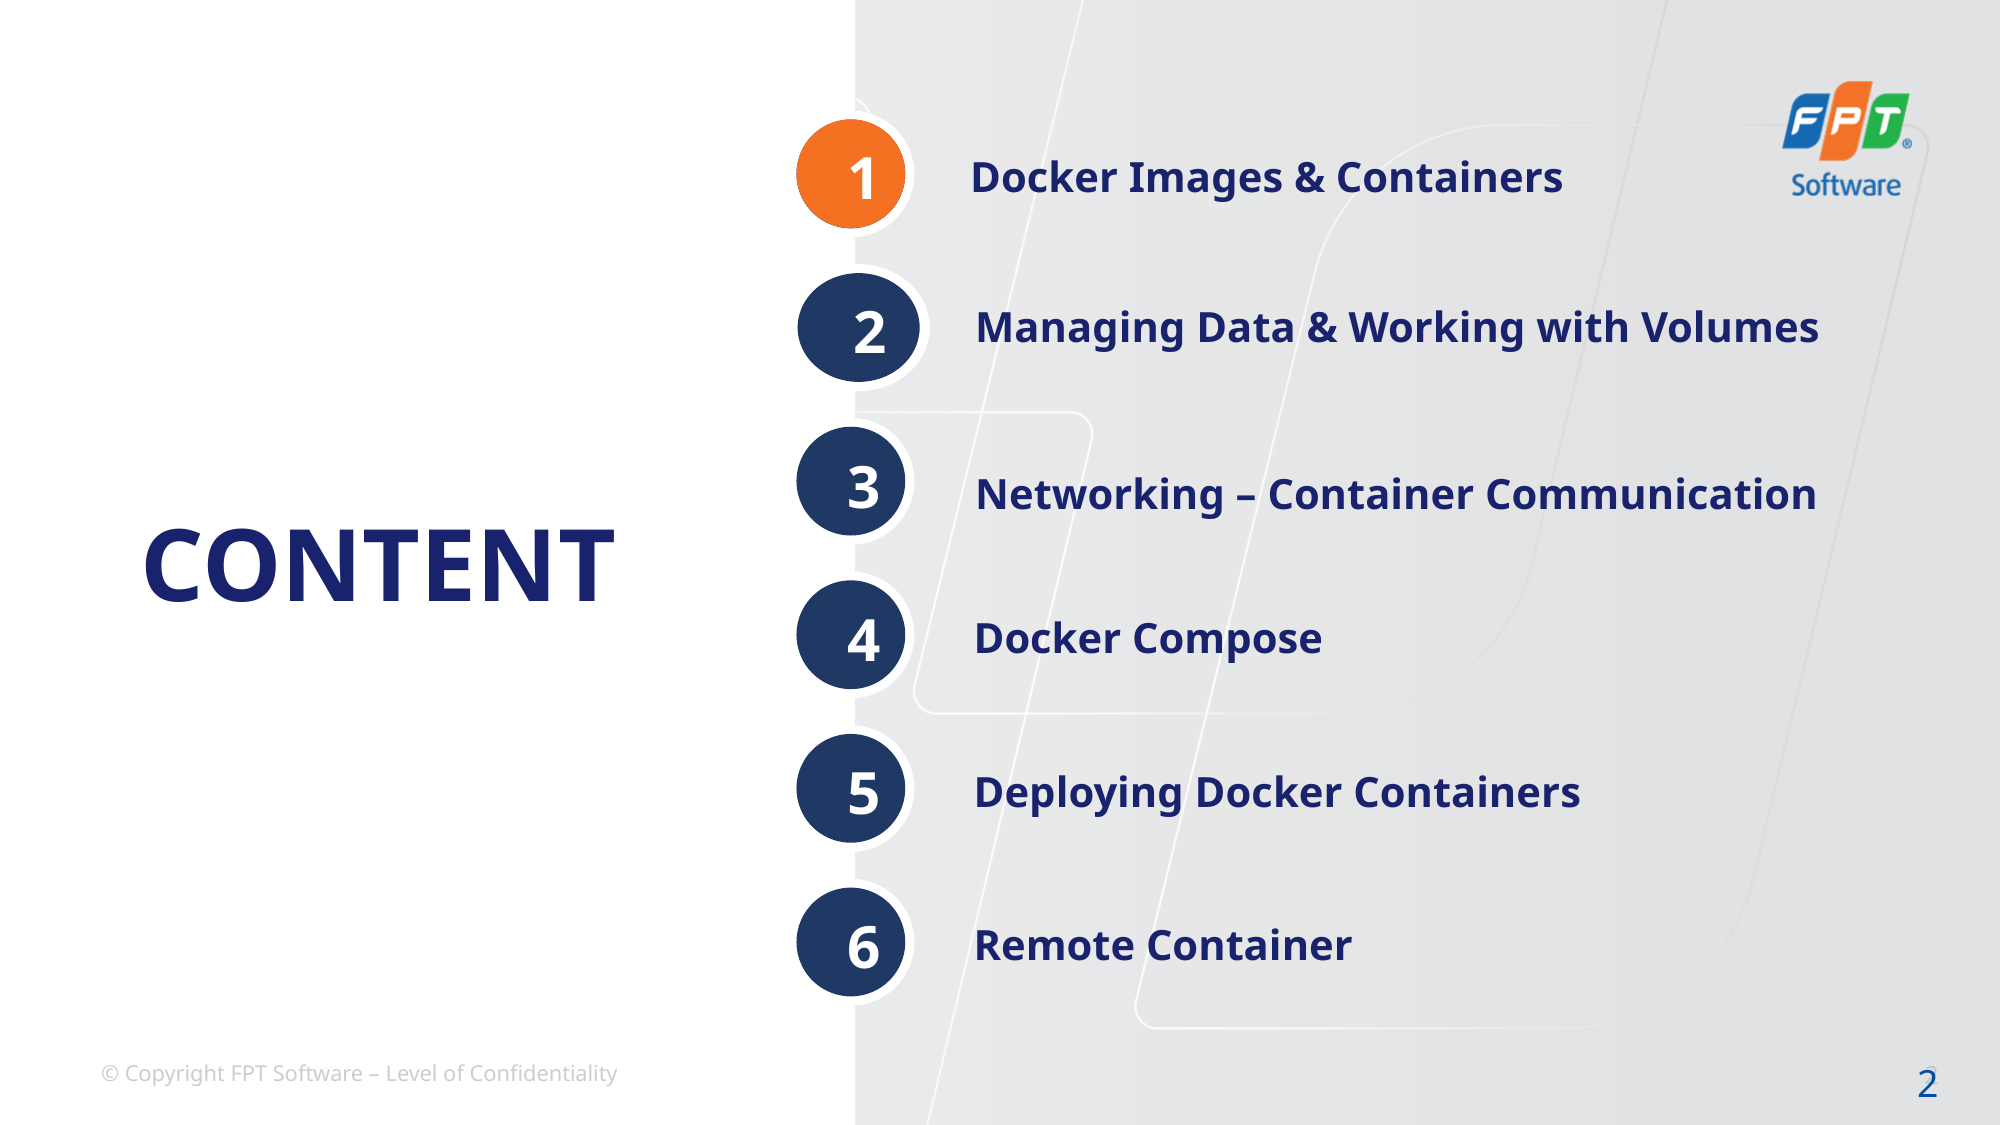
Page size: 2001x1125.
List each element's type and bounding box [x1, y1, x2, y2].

text_box [787, 571, 1790, 699]
text_box [787, 725, 1790, 852]
text_box [787, 417, 1917, 545]
text_box [787, 264, 1969, 392]
text_box [787, 110, 1791, 238]
text_box [787, 878, 1790, 1006]
picture [0, 0, 2000, 1125]
